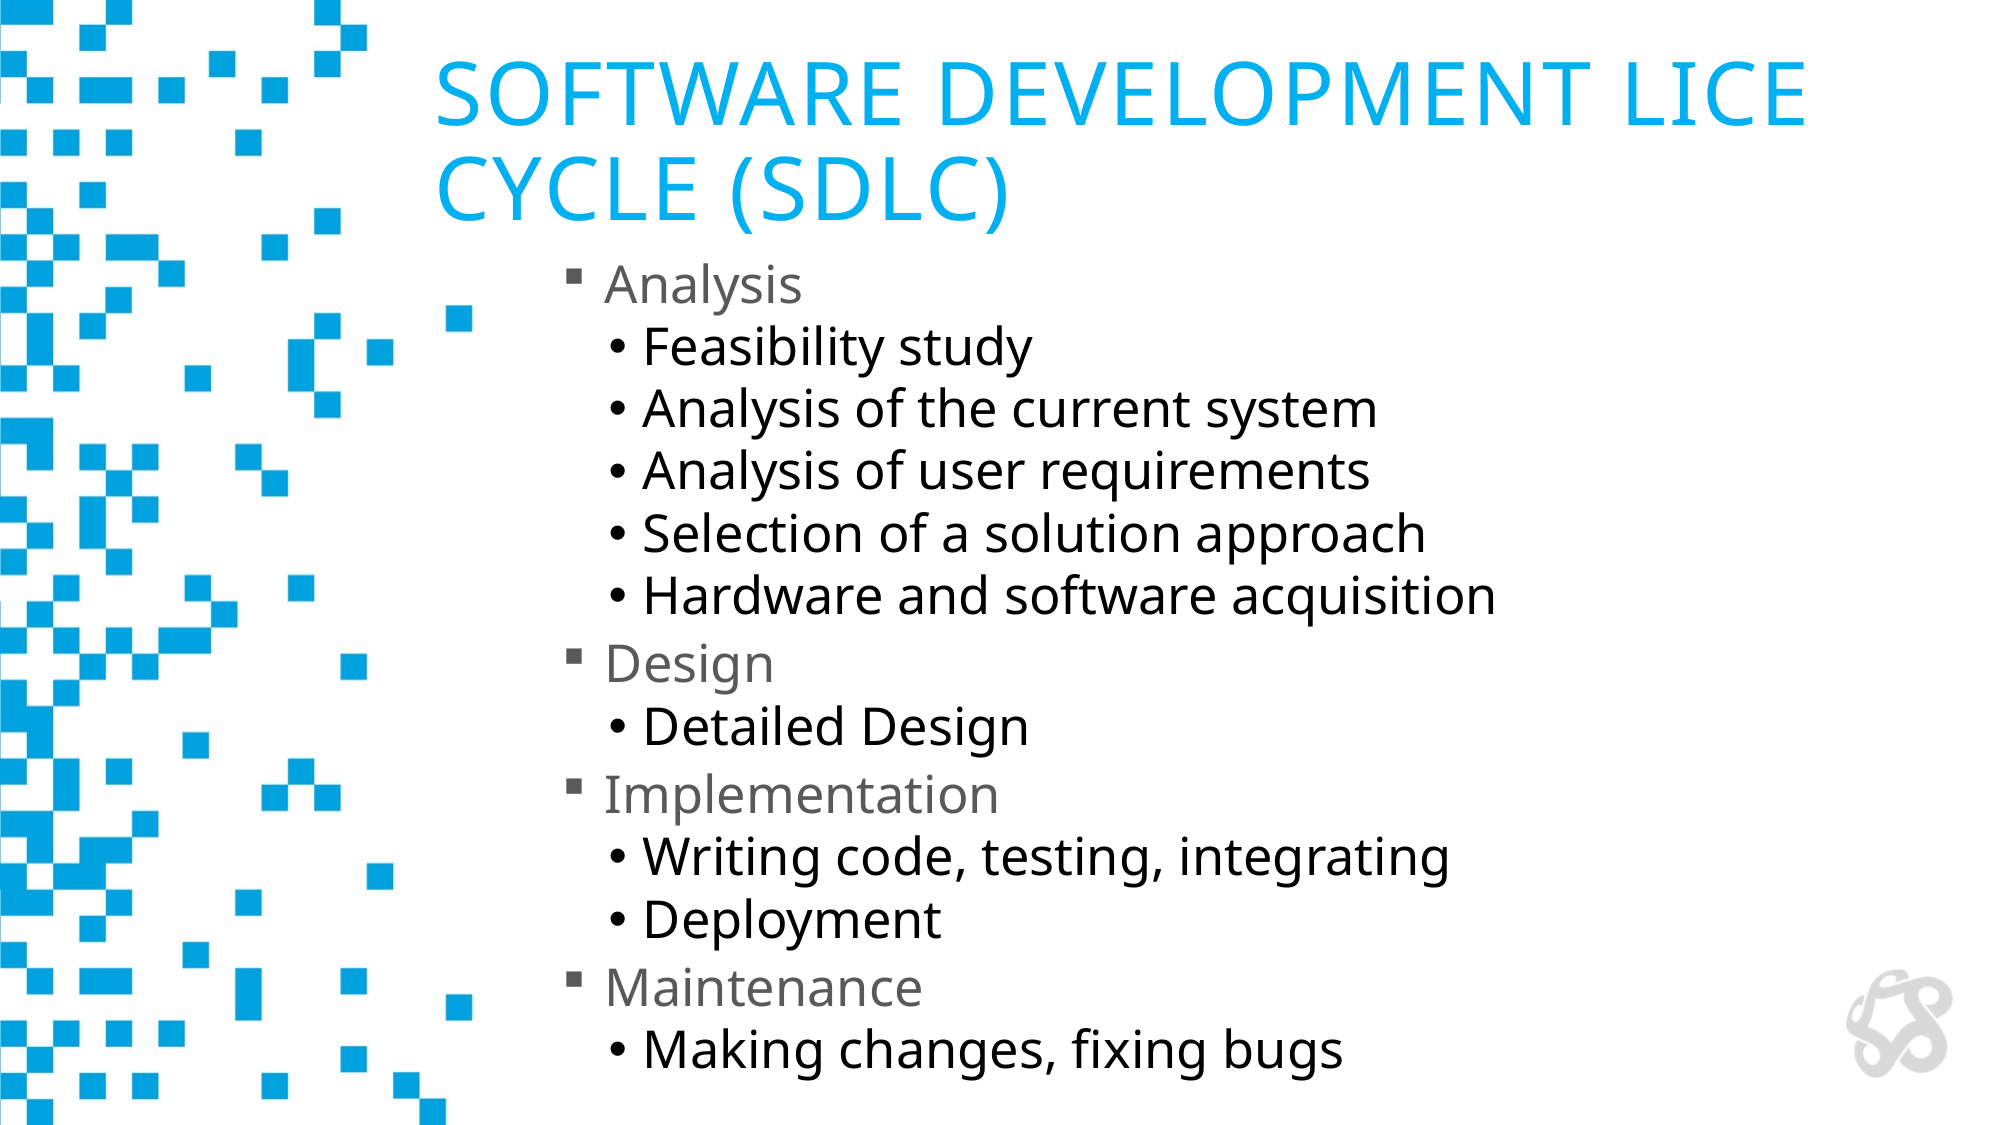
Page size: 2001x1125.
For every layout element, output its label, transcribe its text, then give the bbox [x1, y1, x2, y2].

title Software Development Lice Cycle (SDLC) [419, 40, 1908, 248]
list Analysis Feasibility study Analysis of the current system Analysis of user requirements Selection of a solution approach Hardware and software acquisition Design Detailed Design Implementation Writing code, testing, integrating Deployment Maintenance Making changes, fixing bugs [547, 250, 1882, 1100]
picture [0, 0, 2001, 1125]
